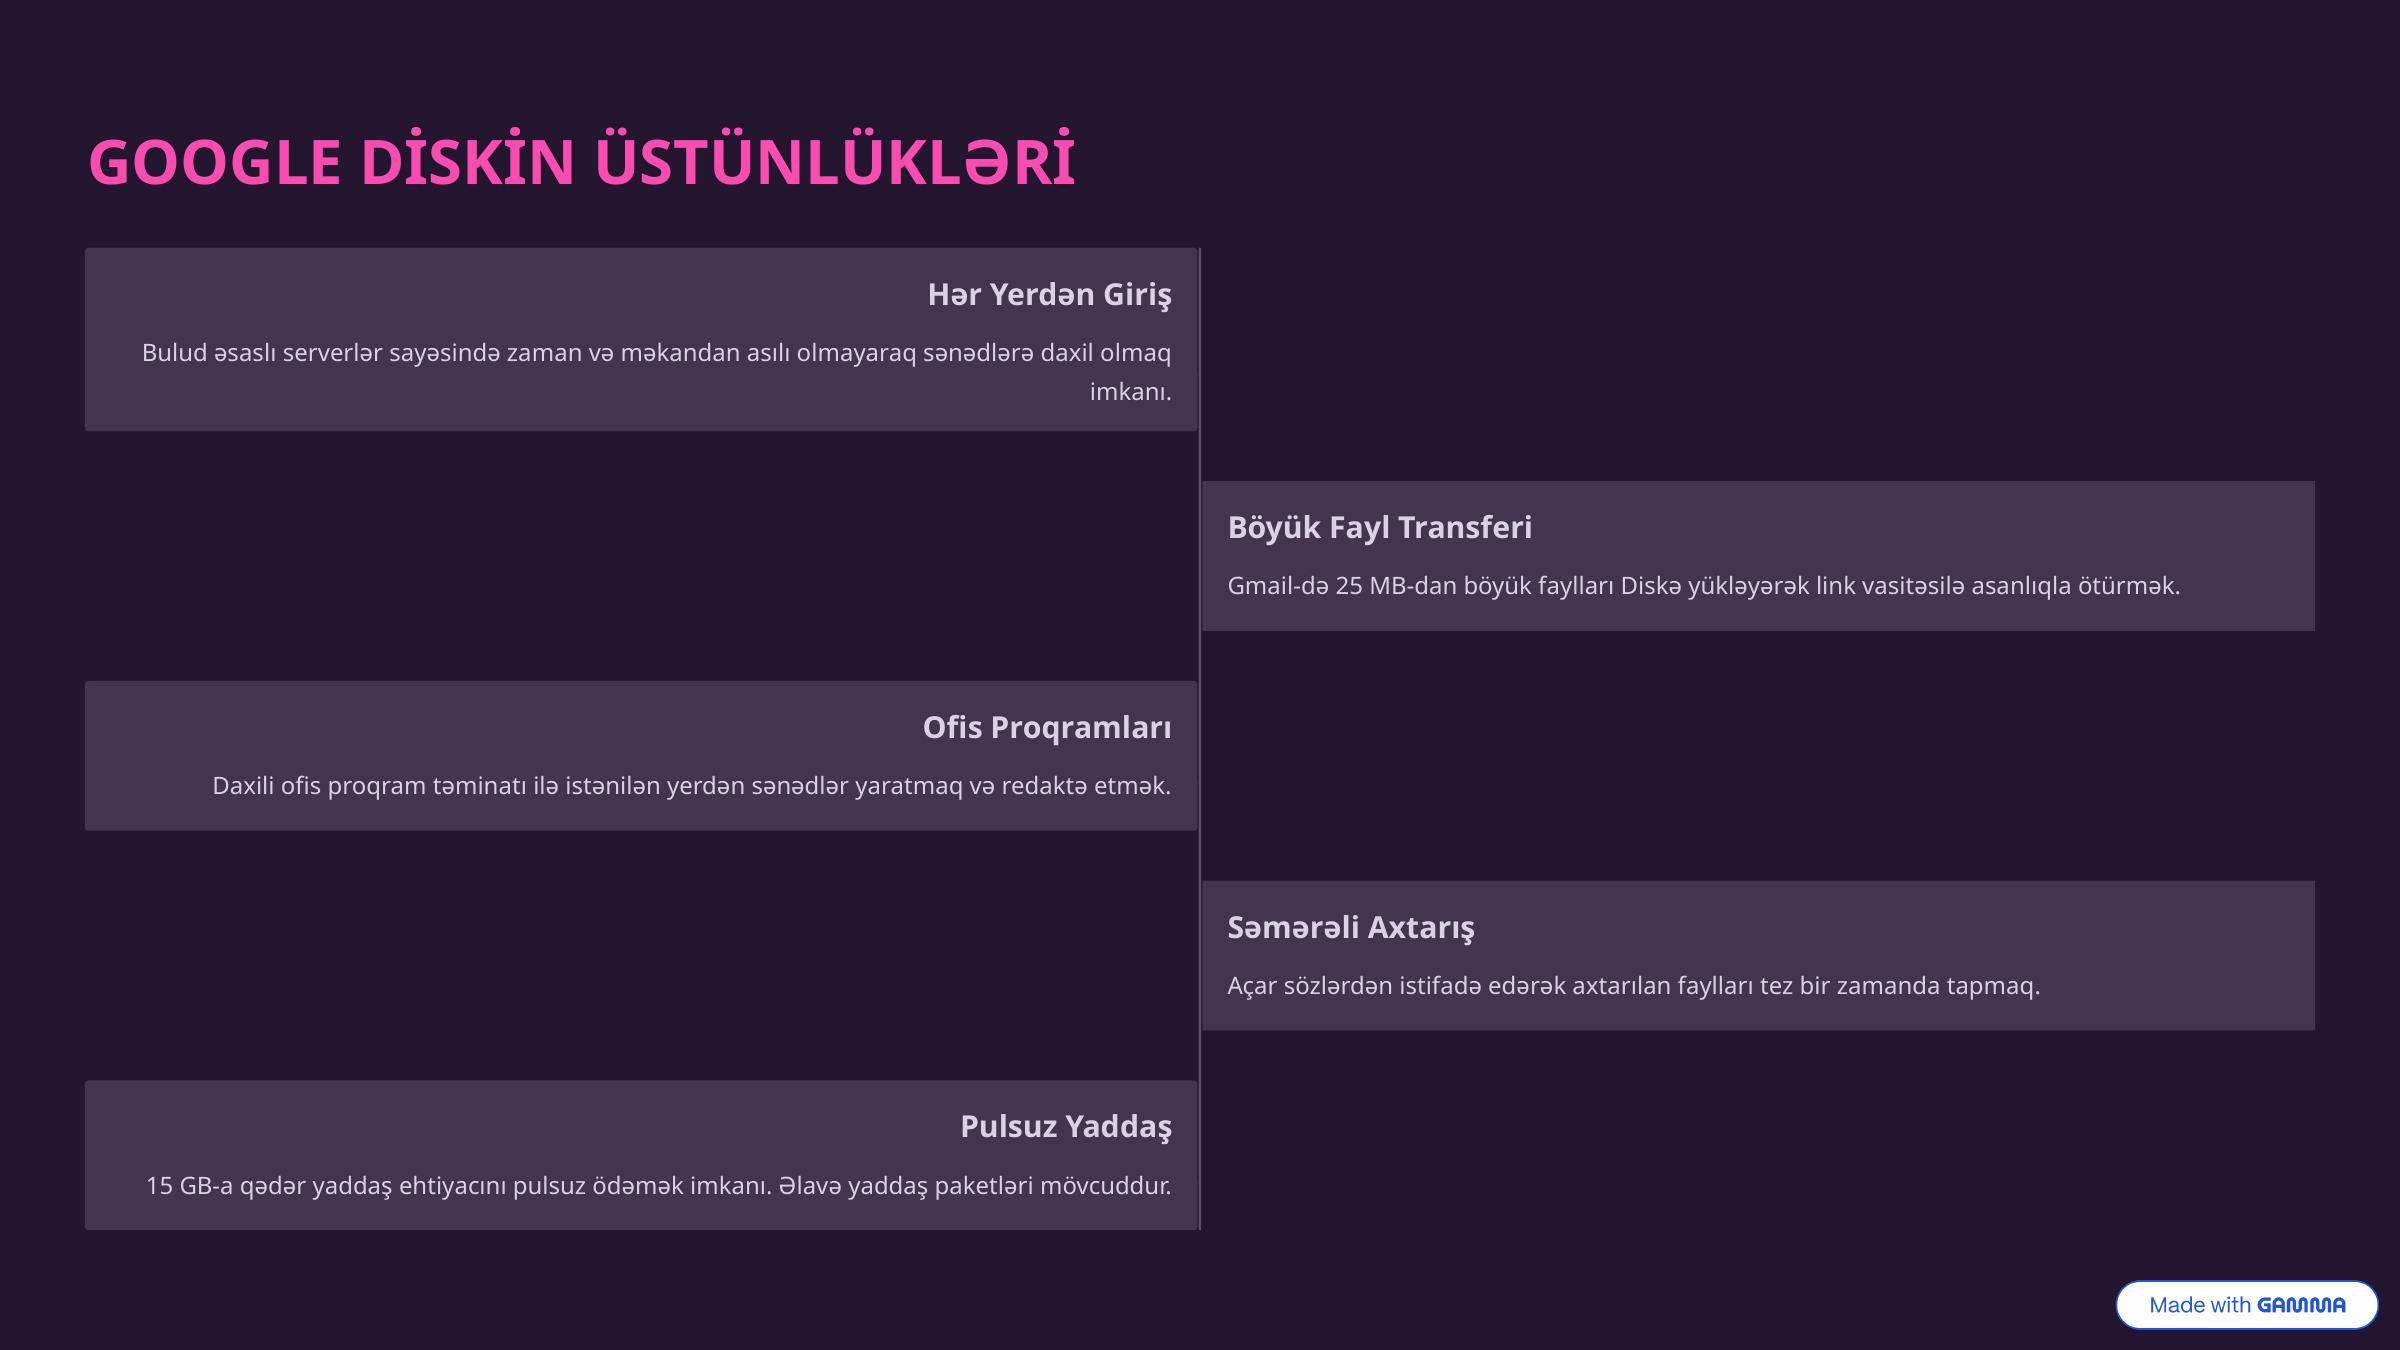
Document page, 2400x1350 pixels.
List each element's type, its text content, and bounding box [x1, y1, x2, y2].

text_box [1198, 247, 1202, 1231]
text_box [84, 247, 1198, 432]
text_box Böyük Fayl Transferi [1227, 506, 1540, 546]
text_box 15 GB-a qədər yaddaş ehtiyacını pulsuz ödəmək imkanı. Əlavə yaddaş paketləri mövcuddur. [109, 1159, 1173, 1200]
text_box Bulud əsaslı serverlər sayəsində zaman və məkandan asılı olmayaraq sənədlərə daxil olmaq imkanı. [109, 326, 1173, 407]
text_box Daxili ofis proqram təminatı ilə istənilən yerdən sənədlər yaratmaq və redaktə etmək. [109, 759, 1173, 800]
text_box Açar sözlərdən istifadə edərək axtarılan faylları tez bir zamanda tapmaq. [1227, 959, 2291, 1000]
text_box Səmərəli Axtarış [1227, 905, 1540, 945]
text_box [1202, 481, 2316, 631]
text_box [84, 1080, 1198, 1231]
picture [2106, 1271, 2389, 1339]
text_box Pulsuz Yaddaş [860, 1105, 1173, 1145]
text_box [84, 680, 1198, 831]
text_box Gmail-də 25 MB-dan böyük faylları Diskə yükləyərək link vasitəsilə asanlıqla ötürmək. [1227, 560, 2291, 601]
text_box Hər Yerdən Giriş [860, 272, 1173, 312]
text_box GOOGLE DİSKİN ÜSTÜNLÜKLƏRİ [87, 119, 899, 198]
text_box Ofis Proqramları [860, 705, 1173, 745]
text_box [1202, 880, 2316, 1031]
